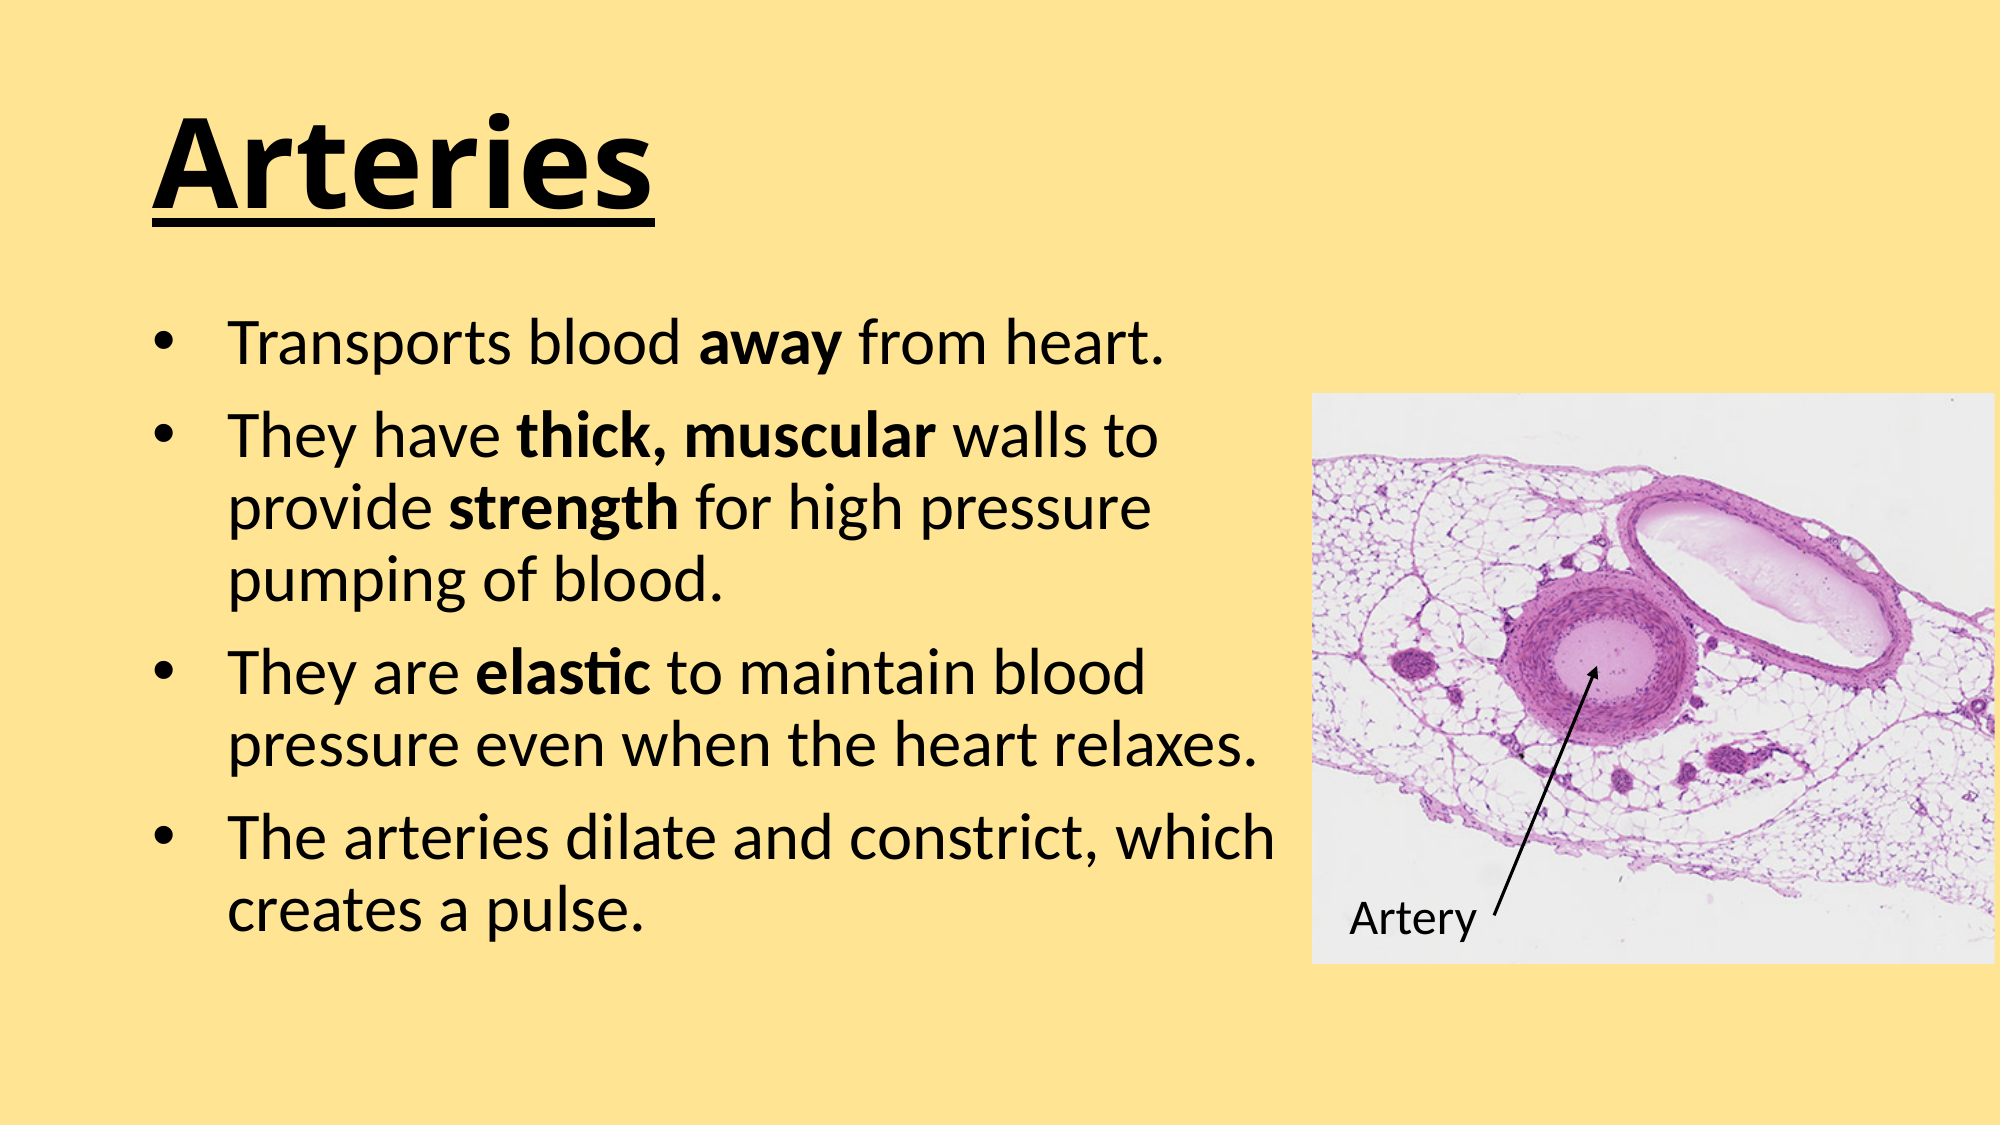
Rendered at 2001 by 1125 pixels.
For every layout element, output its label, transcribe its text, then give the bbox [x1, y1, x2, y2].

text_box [1312, 392, 1995, 964]
list Transports blood away from heart. They have thick, muscular walls to provide strength for high pressure pumping of blood. They are elastic to maintain blood pressure even when the heart relaxes. The arteries dilate and constrict, which creates a pulse. [137, 299, 1300, 1014]
title Arteries [137, 59, 1863, 278]
